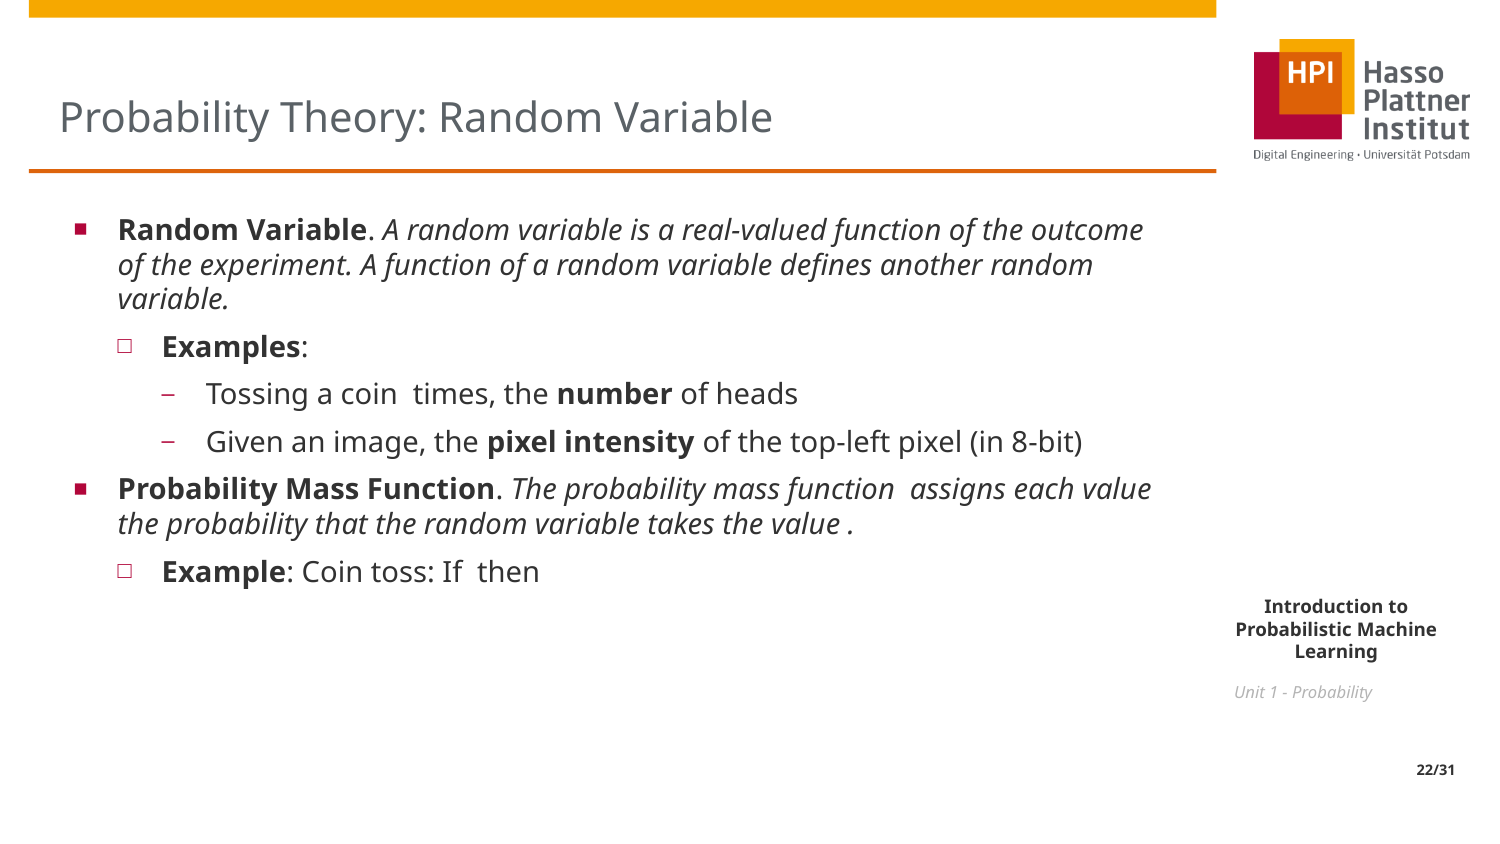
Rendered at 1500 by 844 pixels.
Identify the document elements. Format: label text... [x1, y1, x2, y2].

picture [1254, 39, 1470, 161]
title Probability Theory: Random Variable [58, 17, 1187, 170]
